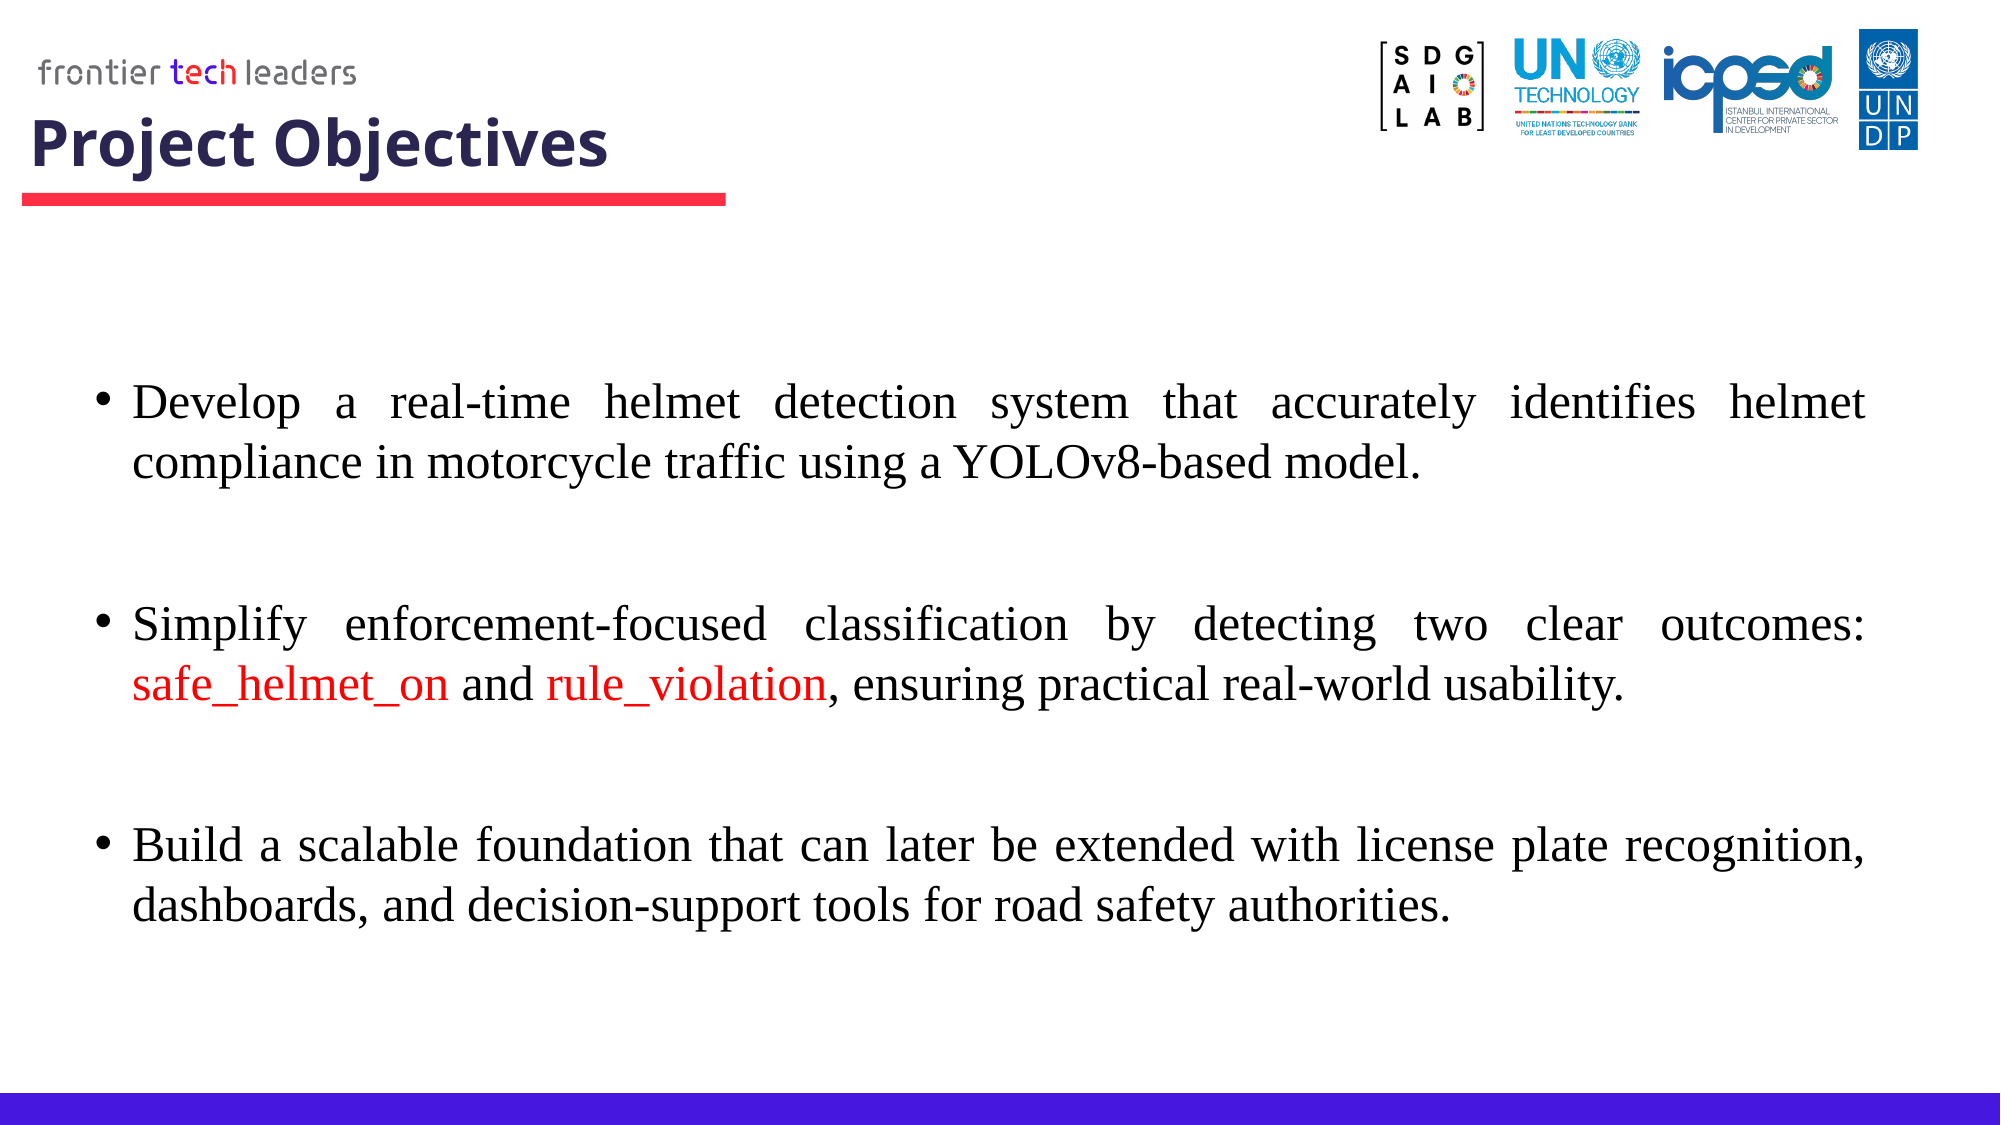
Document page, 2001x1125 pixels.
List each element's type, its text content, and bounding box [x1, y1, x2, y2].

list Develop a real-time helmet detection system that accurately identifies helmet compliance in motorcycle traffic using a YOLOv8-based model. Simplify enforcement-focused classification by detecting two clear outcomes: safe_helmet_on and rule_violation, ensuring practical real-world usability. Build a scalable foundation that can later be extended with license plate recognition, dashboards, and decision-support tools for road safety authorities. [86, 267, 1876, 1033]
text_box [22, 192, 726, 206]
picture [38, 59, 356, 85]
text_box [1377, 29, 1918, 150]
text_box [0, 1093, 2000, 1125]
title Project Objectives [21, 102, 1295, 189]
